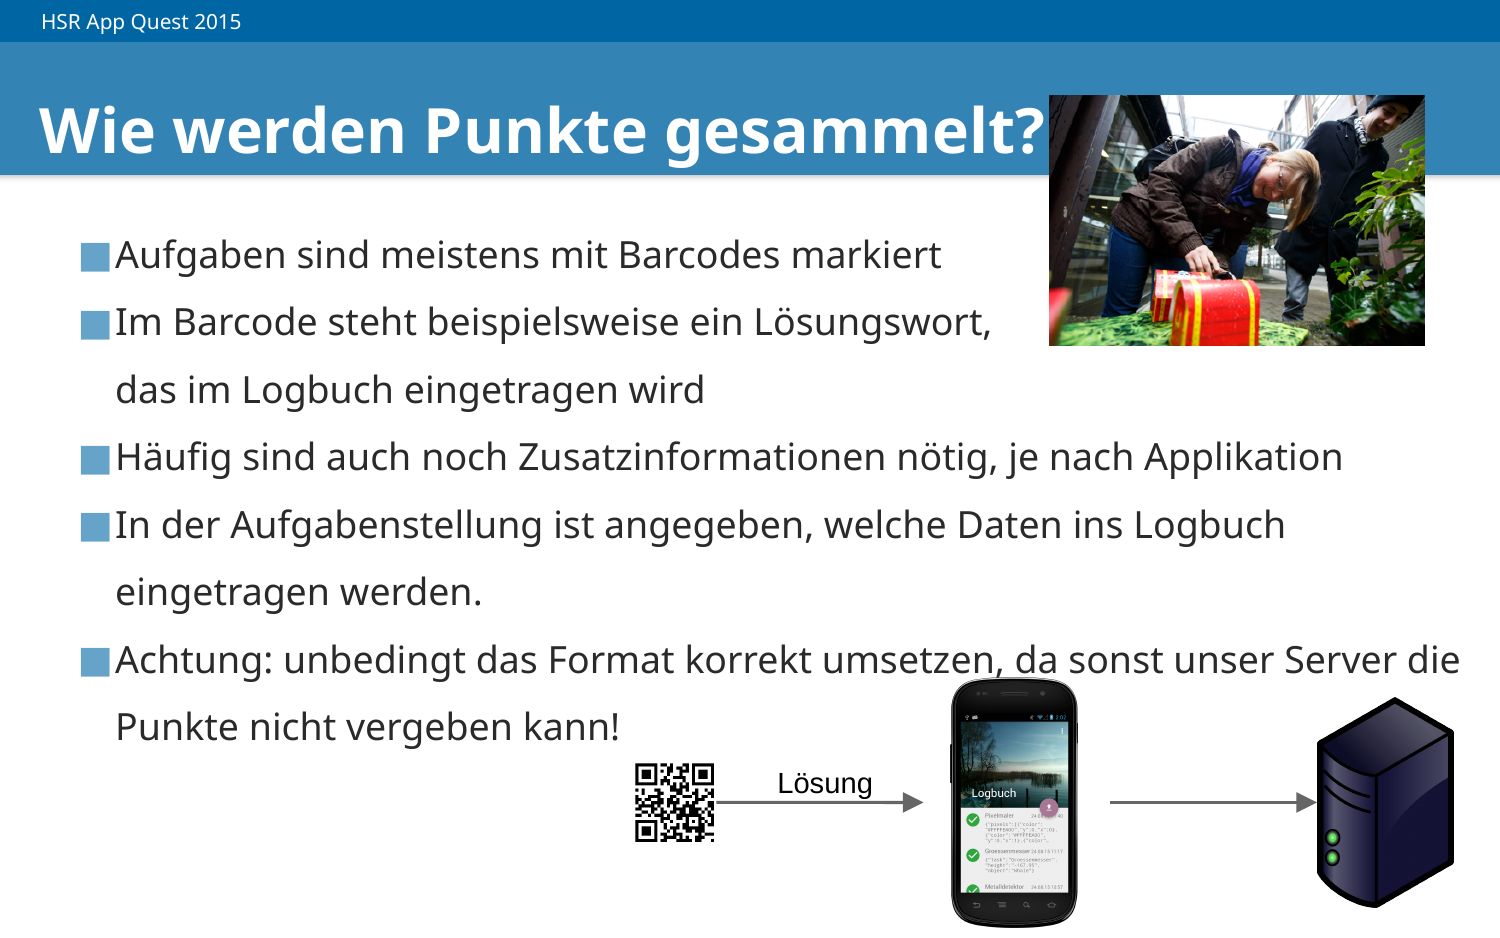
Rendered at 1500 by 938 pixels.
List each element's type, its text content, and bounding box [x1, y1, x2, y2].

title Wie werden Punkte gesammelt? [24, 42, 1491, 169]
picture [0, 0, 1500, 938]
list Aufgaben sind meistens mit Barcodes markiert Im Barcode steht beispielsweise ein Lösungswort, das im Logbuch eingetragen wird Häufig sind auch noch Zusatzinformationen nötig, je nach Applikation In der Aufgabenstellung ist angegeben, welche Daten ins Logbuch eingetragen werden. Achtung: unbedingt das Format korrekt umsetzen, da sonst unser Server die Punkte nicht vergeben kann! [25, 193, 1491, 662]
text_box Lösung [762, 749, 912, 800]
